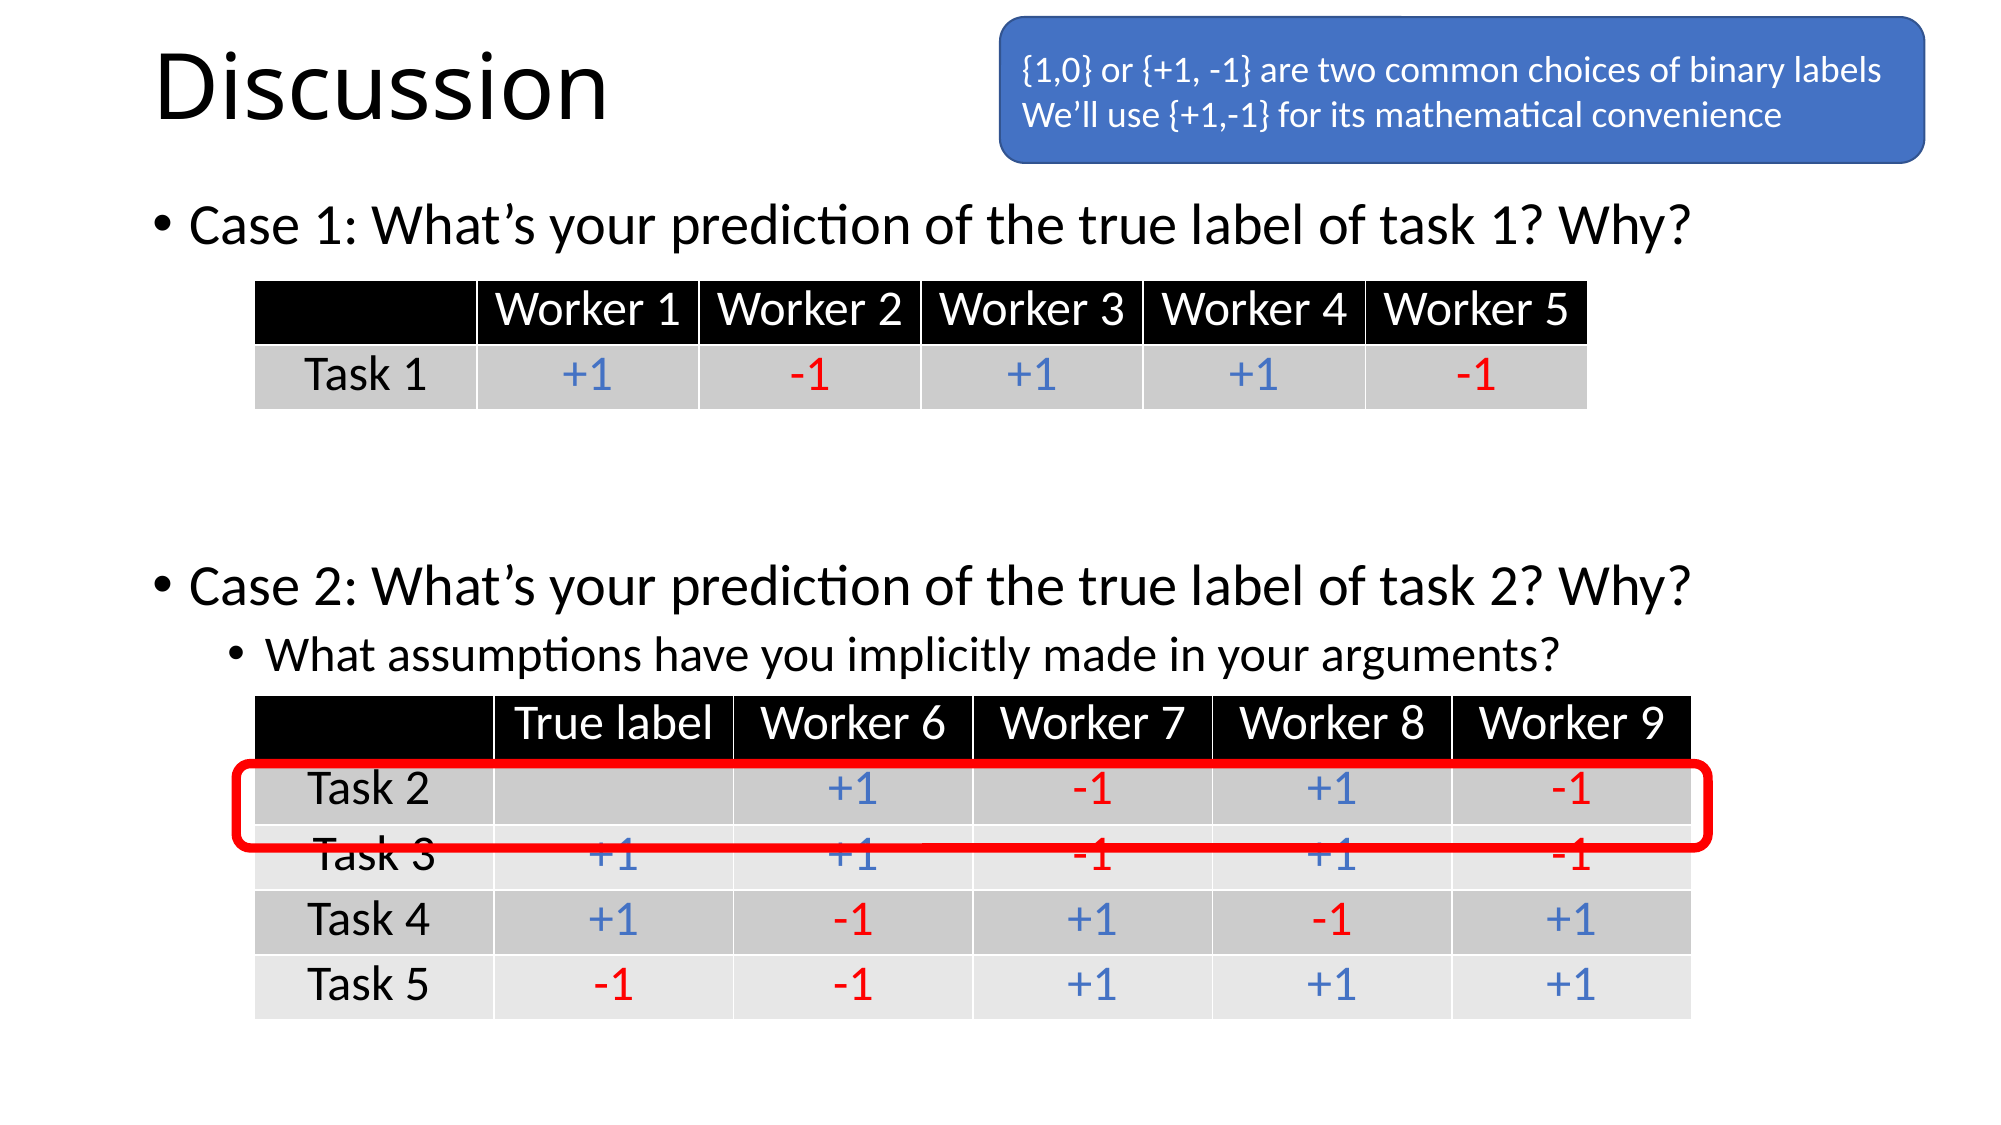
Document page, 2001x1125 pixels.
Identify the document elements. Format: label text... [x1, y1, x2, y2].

table_cell -1 [734, 956, 972, 1019]
table_header Worker 3 [922, 281, 1142, 344]
table_cell +1 [1213, 849, 1451, 889]
text_box [235, 762, 1710, 850]
table_cell -1 [1366, 346, 1587, 409]
table_cell Task 4 [255, 891, 493, 954]
table_cell +1 [734, 849, 972, 889]
table_cell -1 [700, 346, 920, 409]
table_header Worker 2 [700, 281, 920, 344]
table_header True label [495, 696, 733, 759]
table_cell +1 [1453, 956, 1691, 1019]
table_header Worker 9 [1453, 696, 1691, 759]
table_header Worker 5 [1366, 281, 1587, 344]
table_header Worker 4 [1144, 281, 1365, 344]
table_cell -1 [495, 956, 733, 1019]
table_cell -1 [1213, 891, 1451, 954]
table_cell +1 [922, 346, 1142, 409]
table_cell +1 [495, 849, 733, 889]
table_cell +1 [974, 956, 1212, 1019]
table_cell +1 [495, 891, 733, 954]
table_cell +1 [1453, 891, 1691, 954]
table_header Worker 1 [478, 281, 698, 344]
title Discussion [137, 20, 1009, 160]
table_header Worker 8 [1213, 696, 1451, 759]
table_cell -1 [734, 891, 972, 954]
table_cell -1 [974, 849, 1212, 889]
table_cell +1 [974, 891, 1212, 954]
table_cell Task 3 [255, 849, 493, 889]
table_cell Task 1 [255, 346, 476, 409]
table_cell -1 [1453, 849, 1691, 889]
table_header Worker 6 [734, 696, 972, 759]
table_header [255, 696, 493, 759]
table_header [255, 281, 476, 344]
table_header Worker 7 [974, 696, 1212, 759]
table_cell +1 [1213, 956, 1451, 1019]
table_cell +1 [478, 346, 698, 409]
text_box {1,0} or {+1, -1} are two common choices of binary labels We’ll use {+1,-1} for its mathematical convenience [998, 15, 1926, 164]
table_cell Task 5 [255, 956, 493, 1019]
list Case 1: What’s your prediction of the true label of task 1? Why? Case 2: What’s your prediction of the true label of task 2? Why? What assumptions have you implicitly made in your arguments? [137, 186, 1863, 901]
table_cell +1 [1144, 346, 1365, 409]
